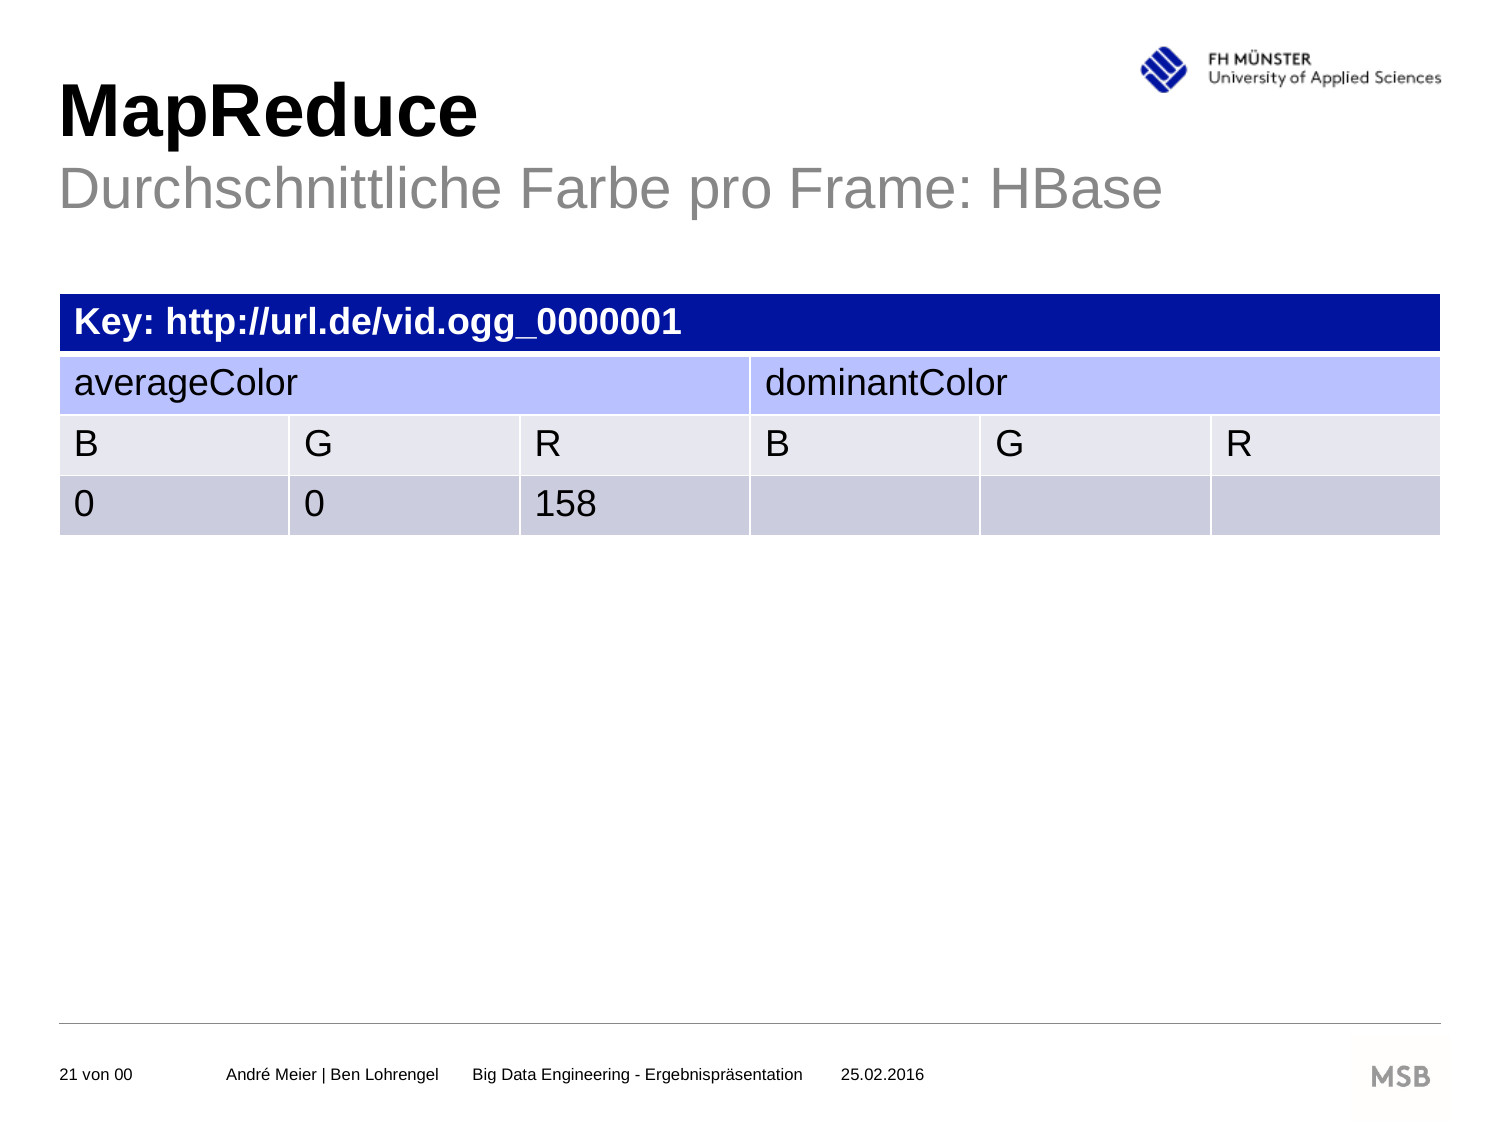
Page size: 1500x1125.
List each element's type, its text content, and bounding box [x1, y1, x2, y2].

table_cell 158 [521, 476, 749, 535]
table_cell 0 [60, 476, 288, 535]
table_header Key: http://url.de/vid.ogg_0000001 [60, 294, 1440, 351]
table_cell G [290, 416, 519, 475]
table_cell B [60, 416, 288, 475]
table_cell R [521, 416, 749, 475]
table_cell [751, 476, 979, 535]
table_cell G [981, 416, 1210, 475]
table_cell B [751, 416, 979, 475]
picture [1351, 1035, 1450, 1121]
table_cell [981, 476, 1210, 535]
table_cell averageColor [60, 357, 749, 414]
title MapReduce [58, 61, 1105, 143]
table_cell [1212, 476, 1440, 535]
list Durchschnittliche Farbe pro Frame: HBase [58, 143, 1282, 226]
table_cell 0 [290, 476, 519, 535]
footer André Meier | Ben Lohrengel Big Data Engineering - Ergebnispräsentation 25.02.2016 [226, 1035, 1341, 1085]
table_cell R [1212, 416, 1440, 475]
table_cell dominantColor [751, 357, 1440, 414]
